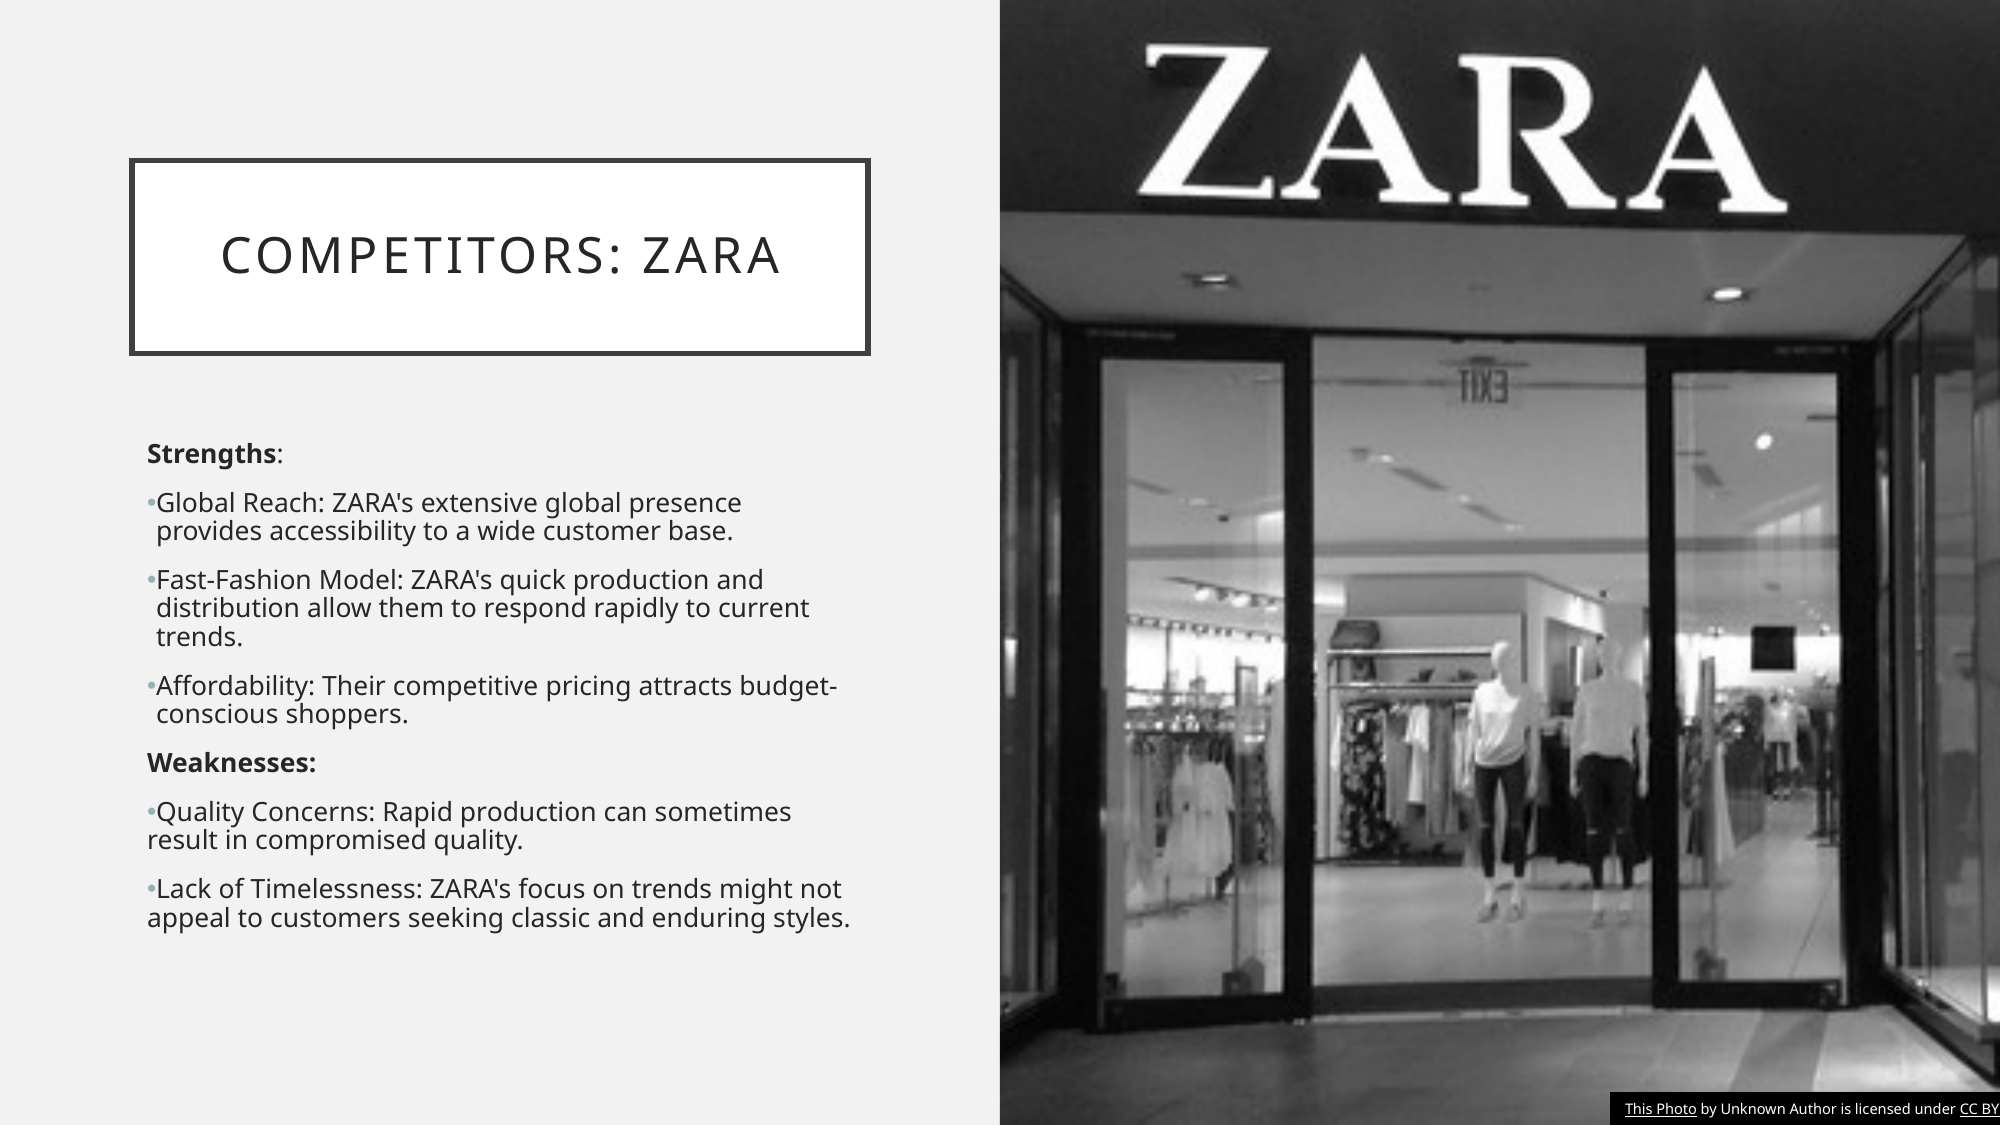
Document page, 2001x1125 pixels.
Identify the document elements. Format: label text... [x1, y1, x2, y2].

text_box Strengths: Global Reach: ZARA's extensive global presence provides accessibility to a wide customer base. Fast-Fashion Model: ZARA's quick production and distribution allow them to respond rapidly to current trends. Affordability: Their competitive pricing attracts budget-conscious shoppers. Weaknesses: Quality Concerns: Rapid production can sometimes result in compromised quality. Lack of Timelessness: ZARA's focus on trends might not appeal to customers seeking classic and enduring styles. [131, 433, 868, 968]
picture [999, 0, 2000, 1125]
title Competitors: ZARA [129, 158, 871, 356]
